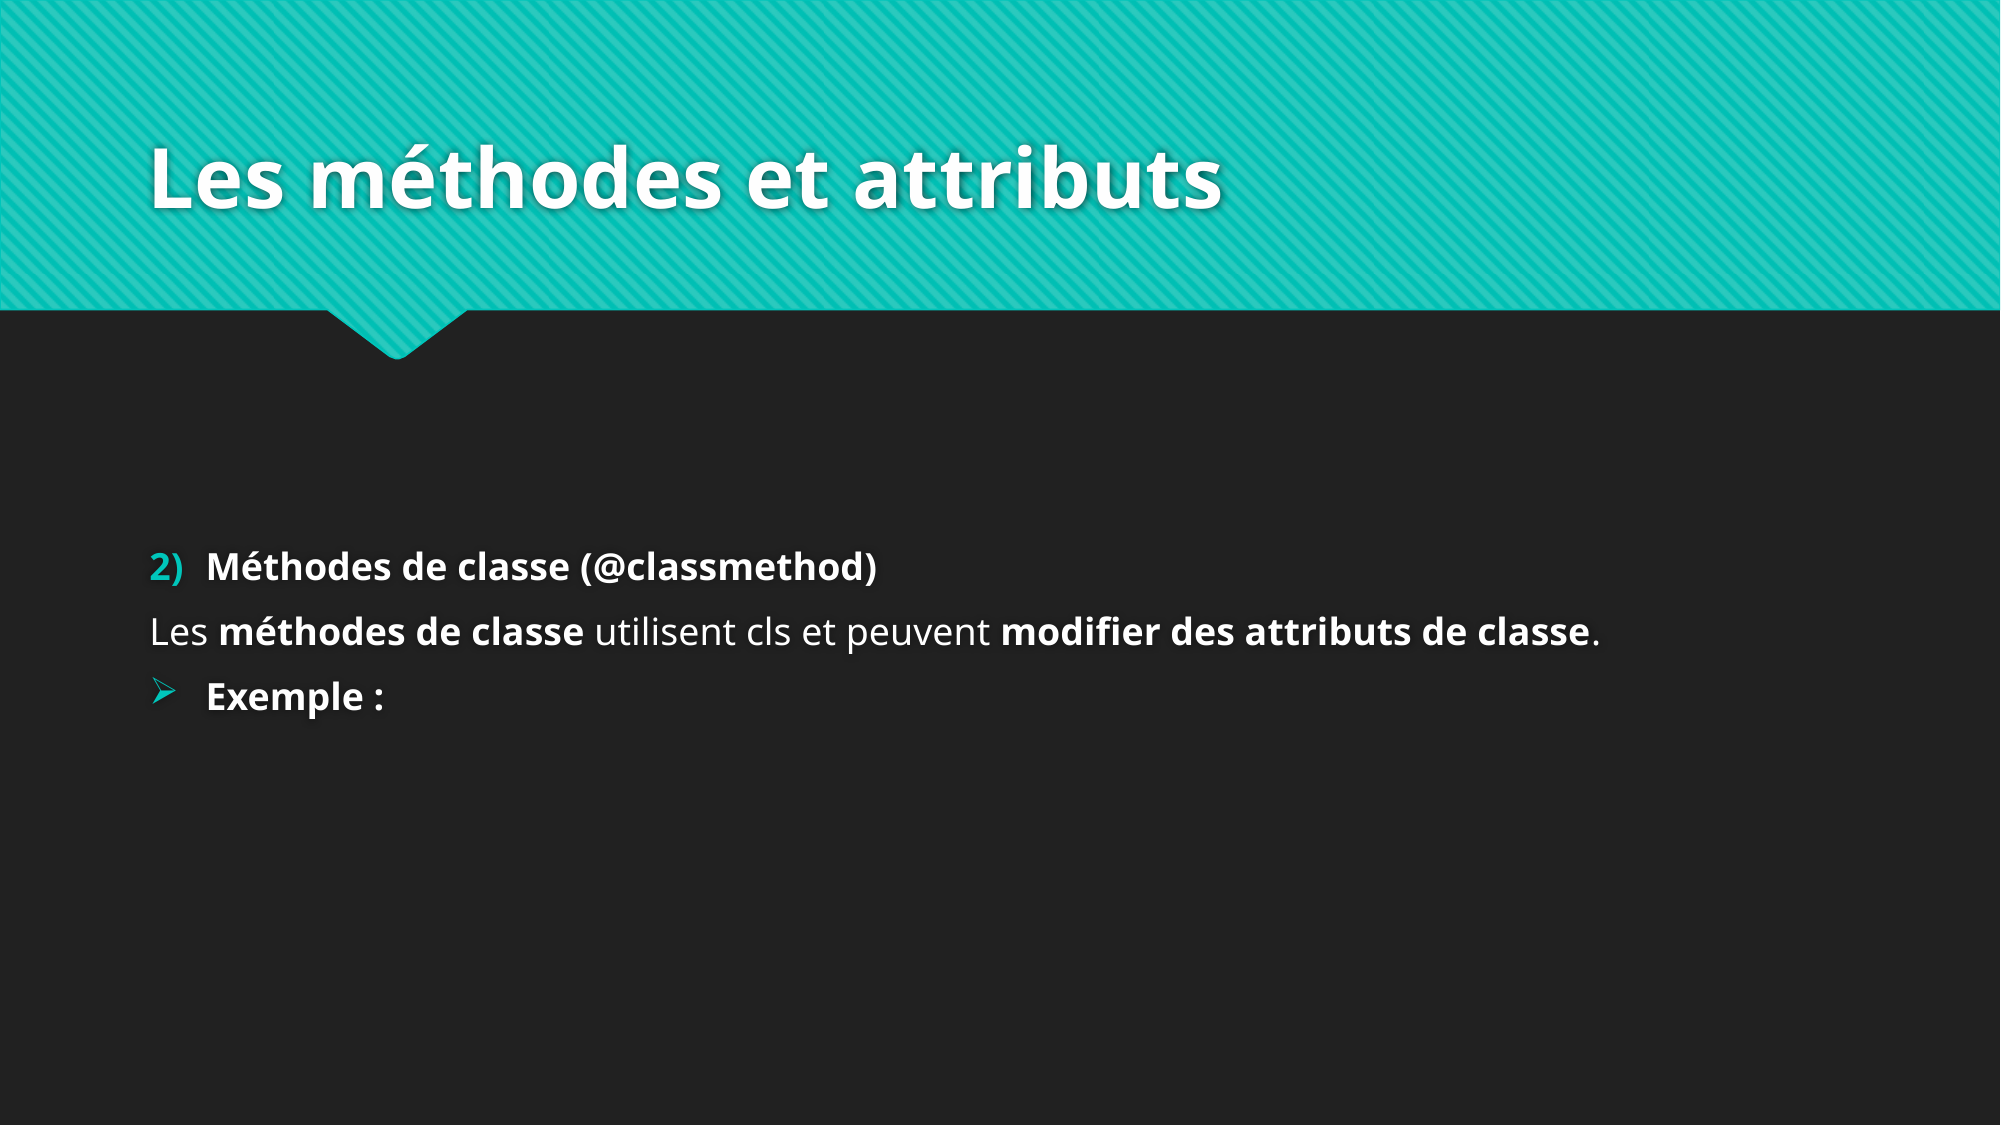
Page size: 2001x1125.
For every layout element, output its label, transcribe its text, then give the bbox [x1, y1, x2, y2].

list Méthodes de classe (@classmethod) Les méthodes de classe utilisent cls et peuvent modifier des attributs de classe. Exemple : [134, 364, 1866, 962]
title Les méthodes et attributs [132, 73, 1868, 233]
